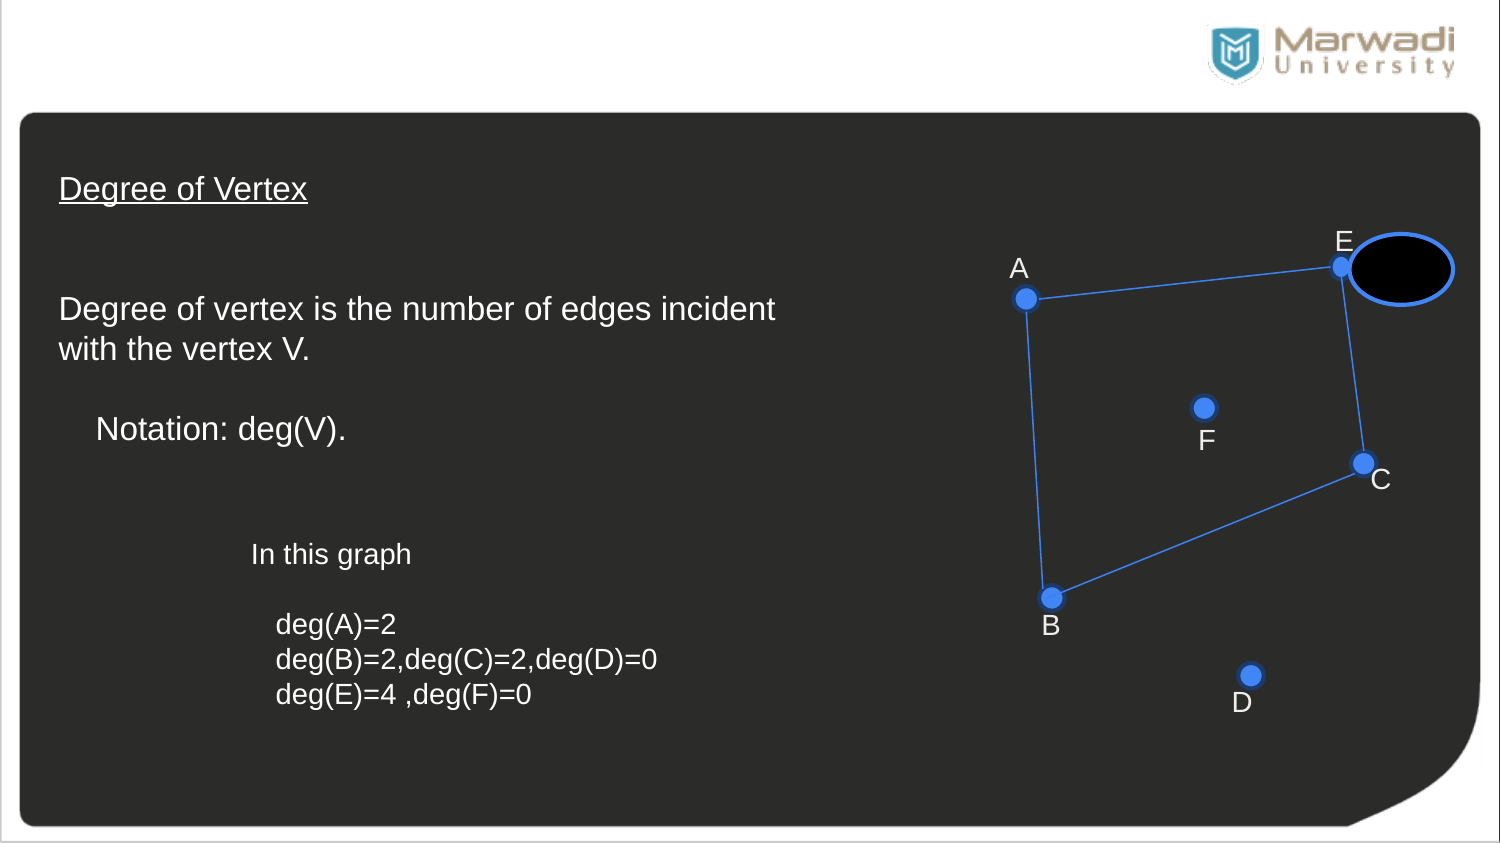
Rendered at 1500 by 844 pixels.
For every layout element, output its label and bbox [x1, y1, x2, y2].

text_box [1340, 279, 1364, 452]
text_box [1045, 473, 1355, 600]
text_box [1026, 311, 1044, 590]
picture [0, 0, 1500, 844]
text_box [1038, 266, 1331, 300]
